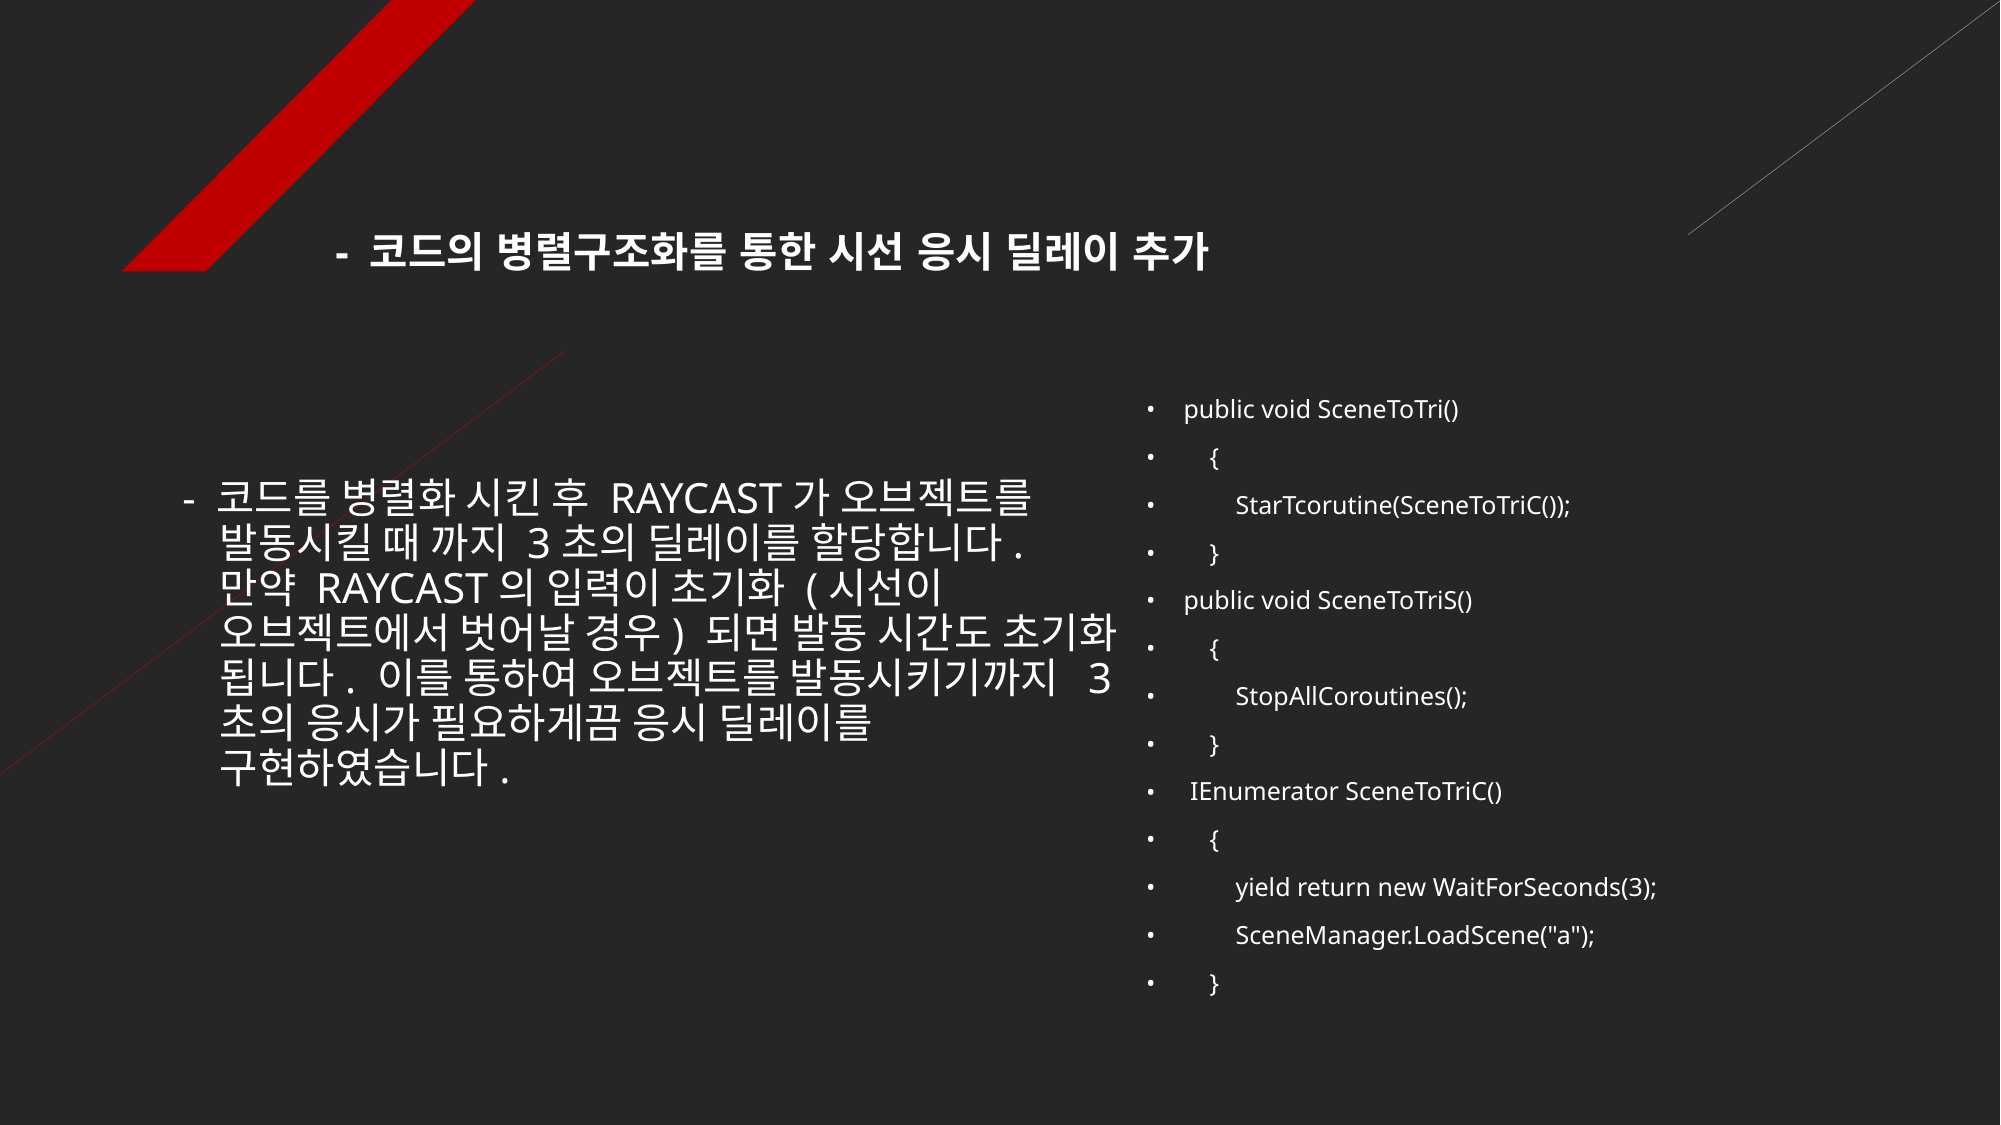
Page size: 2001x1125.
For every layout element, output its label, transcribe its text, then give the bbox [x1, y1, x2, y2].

title - 코드의 병렬구조화를 통한 시선 응시 딜레이 추가 [320, 215, 1535, 293]
list public void SceneToTri() { StarTcorutine(SceneToTriC()); } public void SceneToTriS() { StopAllCoroutines(); } IEnumerator SceneToTriC() { yield return new WaitForSeconds(3); SceneManager.LoadScene("a"); } [1131, 291, 2000, 918]
text_box - 코드를 병렬화 시킨 후 RAYCAST가 오브젝트를 발동시킬 때 까지 3초의 딜레이를 할당합니다. 만약 RAYCAST의 입력이 초기화 (시선이 오브젝트에서 벗어날 경우) 되면 발동 시간도 초기화 됩니다. 이를 통하여 오브젝트를 발동시키기까지 3초의 응시가 필요하게끔 응시 딜레이를 구현하였습니다. [182, 477, 1128, 796]
